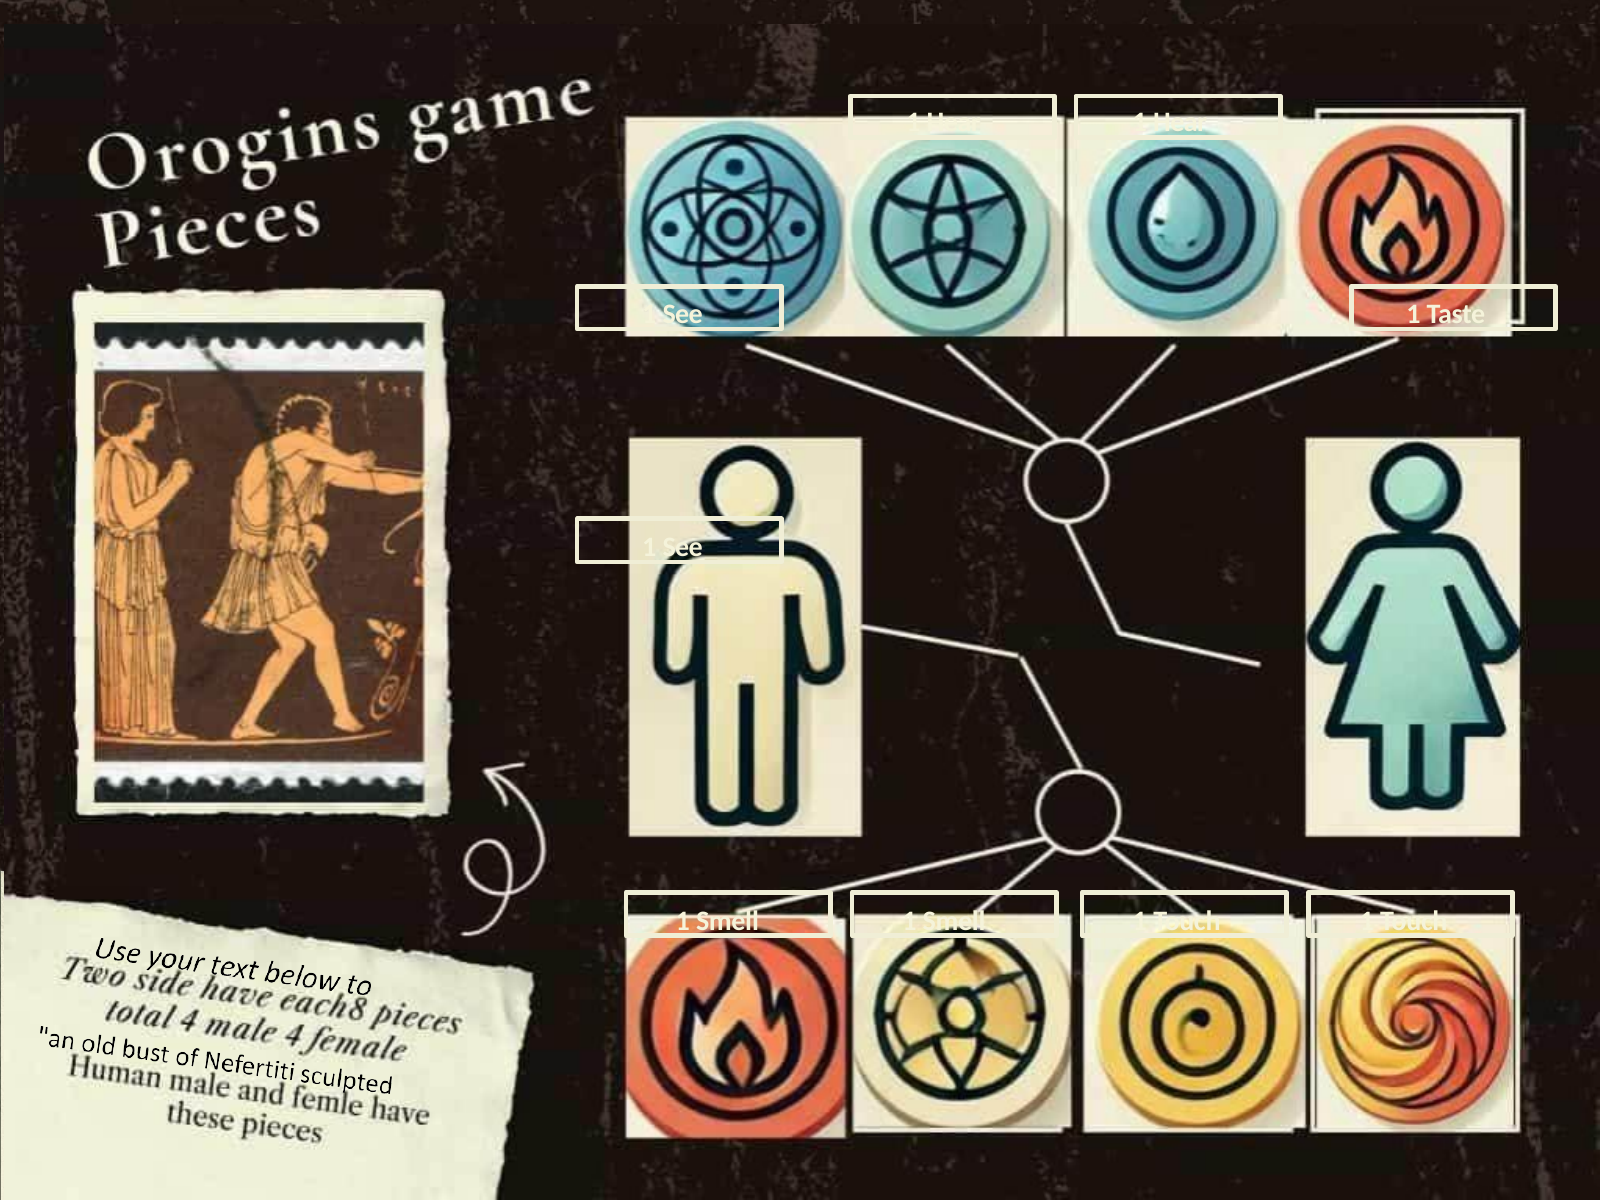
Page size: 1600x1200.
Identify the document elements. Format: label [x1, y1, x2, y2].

text_box [0, 0, 1600, 1200]
picture [96, 937, 371, 995]
